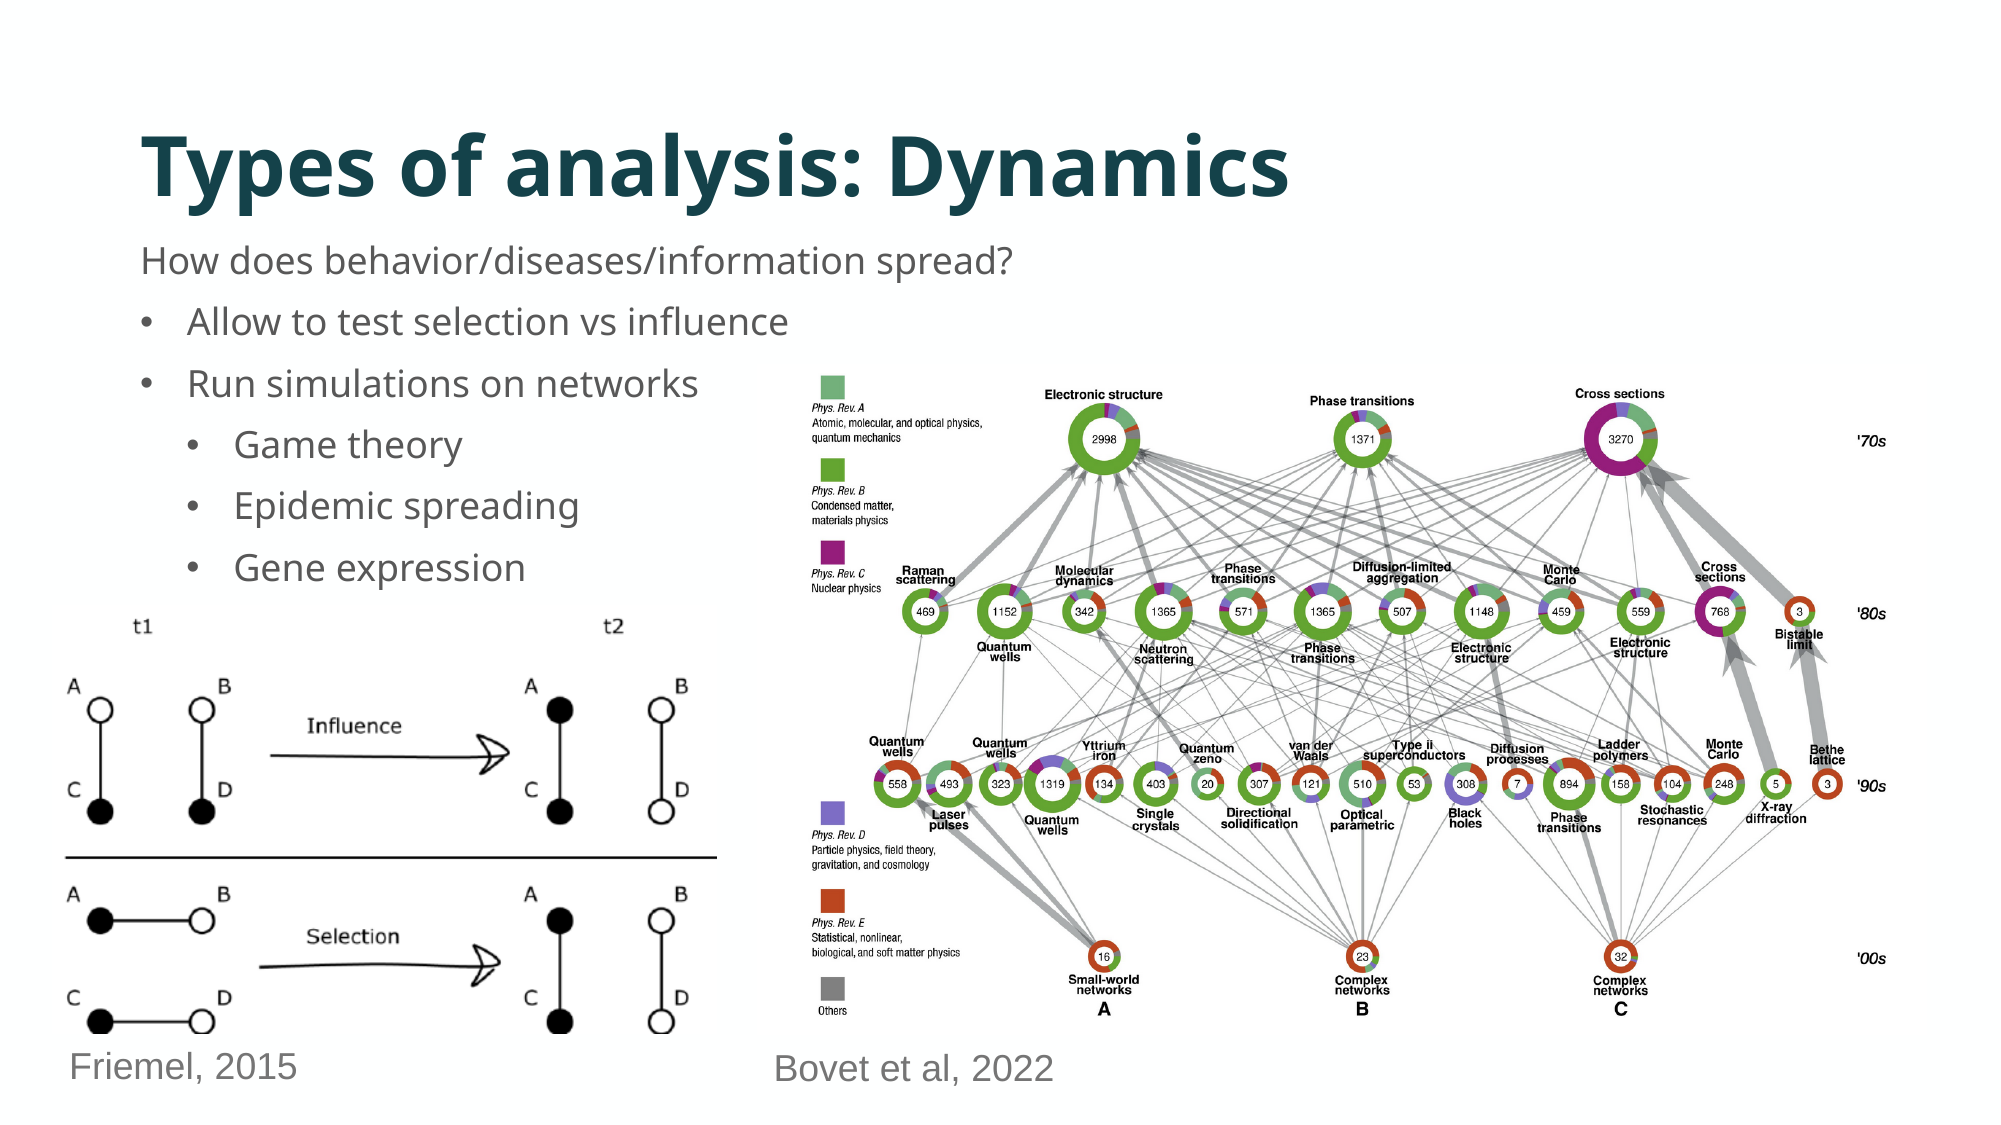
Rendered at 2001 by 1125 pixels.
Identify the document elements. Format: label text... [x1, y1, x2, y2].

title Types of analysis: Dynamics [125, 117, 1444, 313]
picture [756, 364, 1927, 1035]
text_box Friemel, 2015 [54, 1035, 313, 1095]
picture [52, 605, 717, 1035]
text_box Bovet et al, 2022 [758, 1036, 1070, 1096]
list How does behavior/diseases/information spread? Allow to test selection vs influence Run simulations on networks Game theory Epidemic spreading Gene expression [125, 234, 1819, 837]
